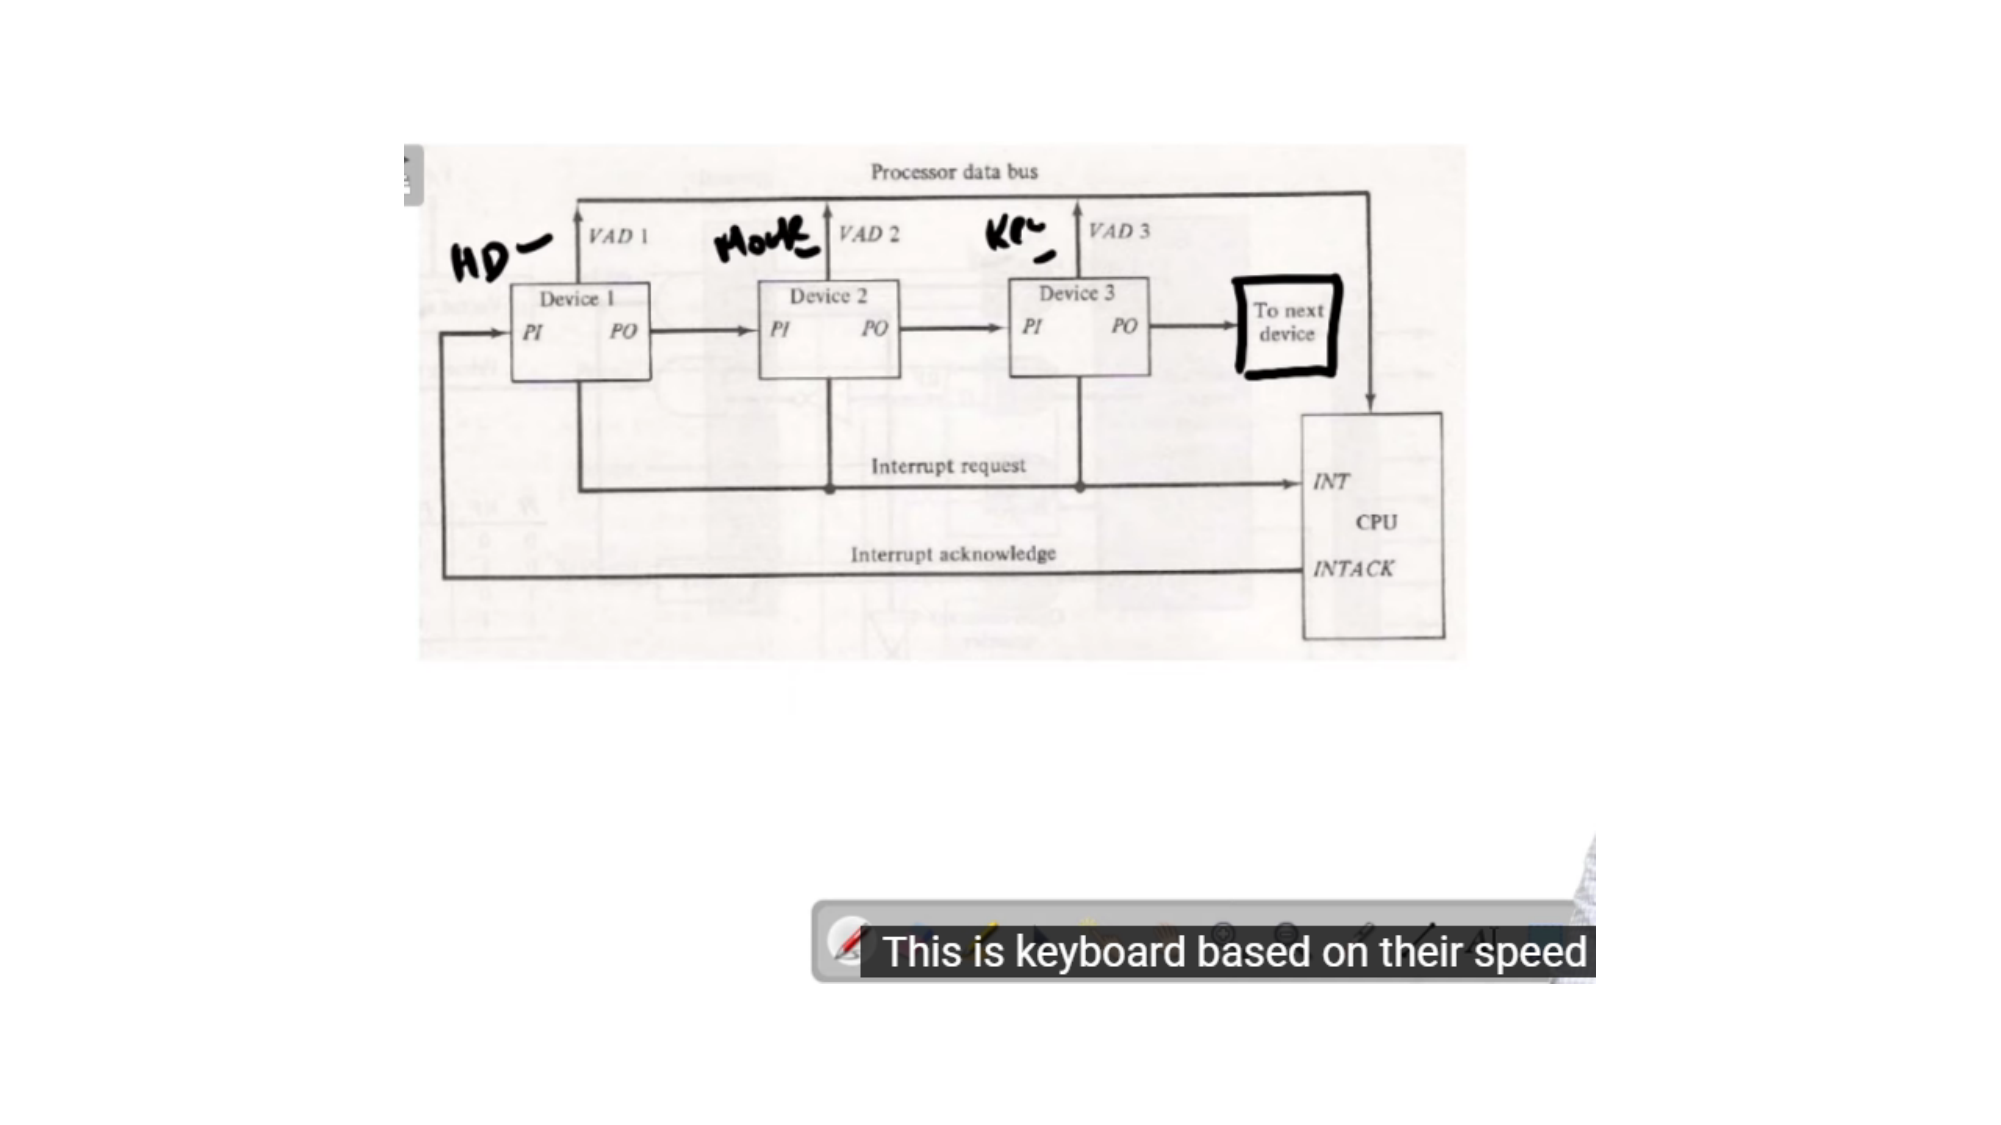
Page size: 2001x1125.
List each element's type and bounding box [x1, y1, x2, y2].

picture [404, 141, 1596, 984]
